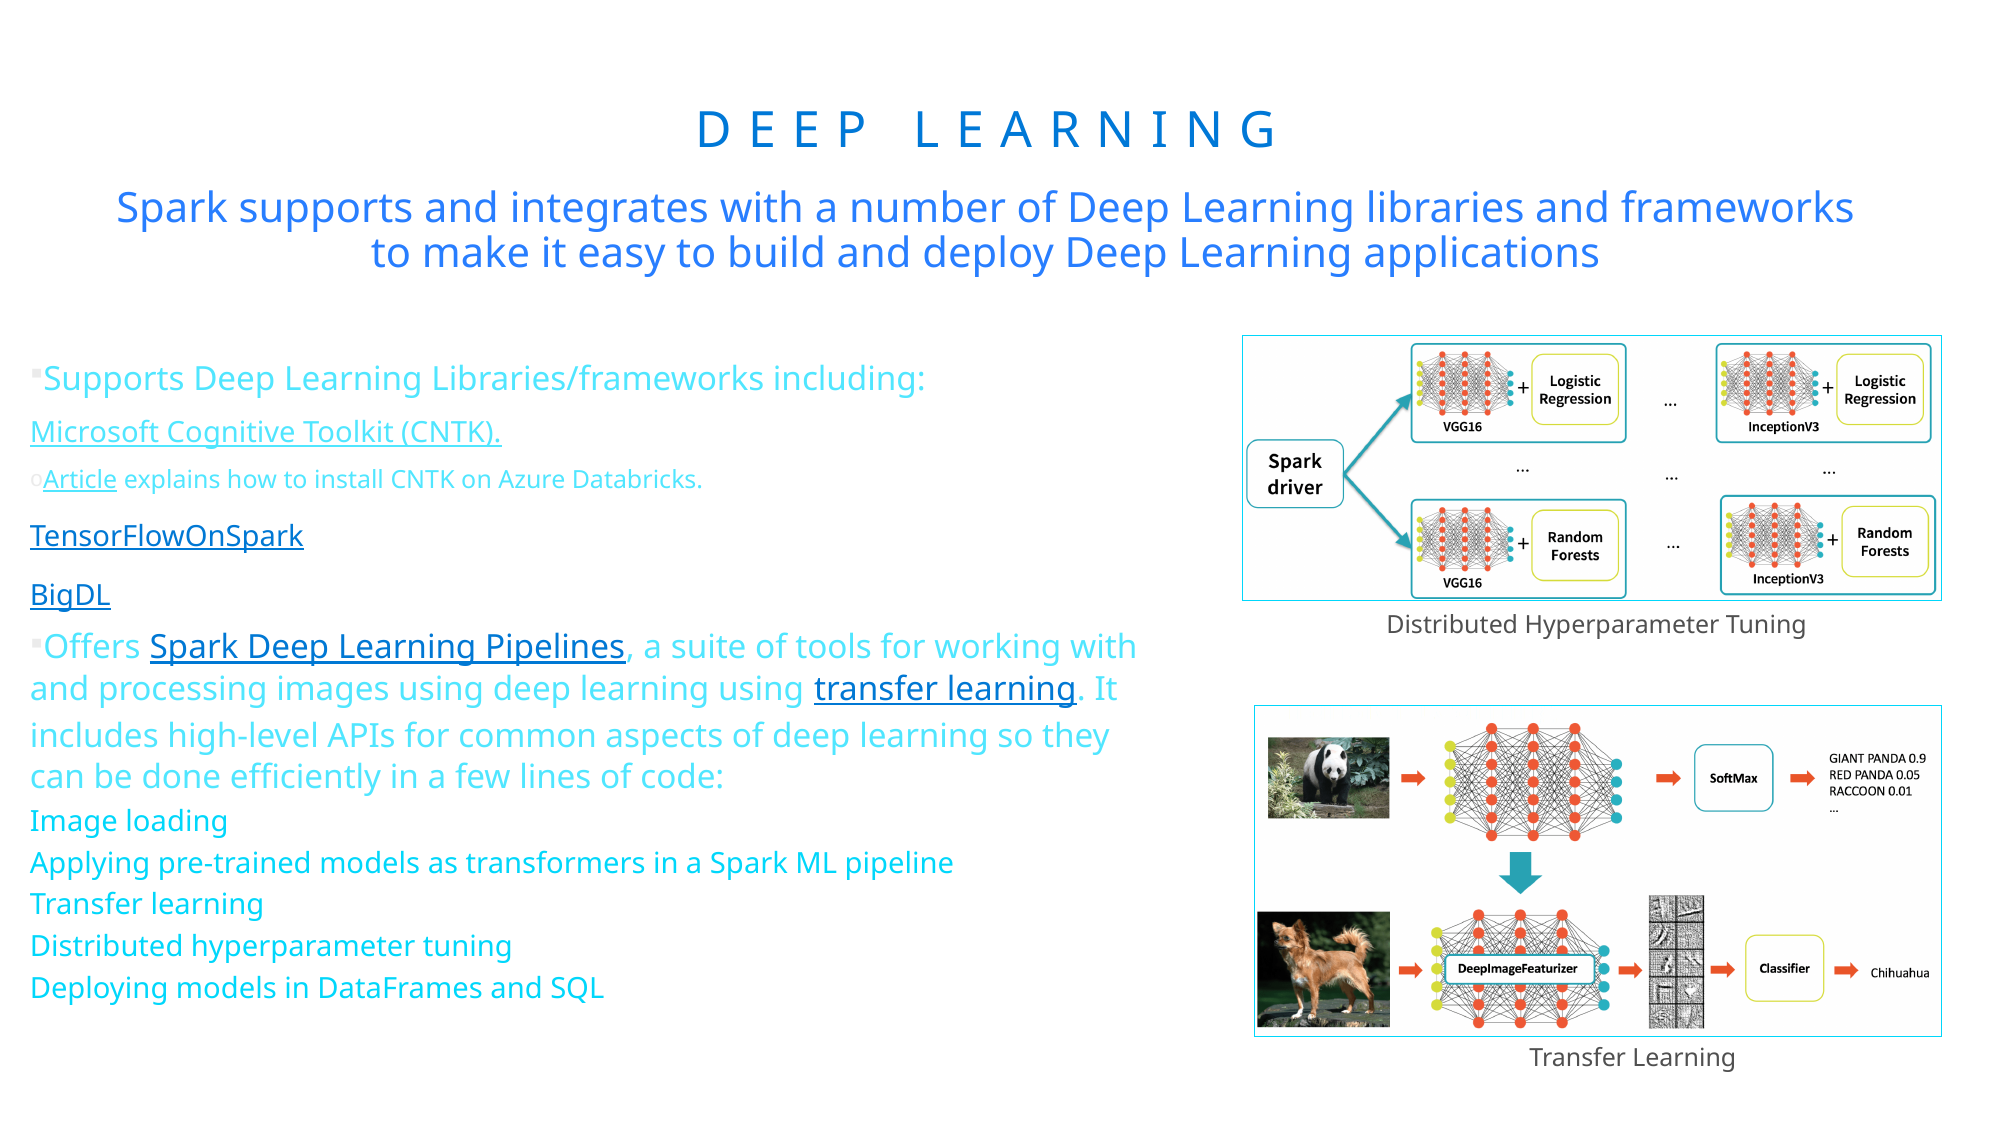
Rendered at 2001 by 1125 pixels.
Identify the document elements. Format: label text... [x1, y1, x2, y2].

text_box Transfer Learning [1514, 1037, 1752, 1079]
picture [1242, 334, 1942, 601]
text_box Spark supports and integrates with a number of Deep Learning libraries and frameworks to make it easy to build and deploy Deep Learning applications [78, 171, 1894, 292]
list Supports Deep Learning Libraries/frameworks including: Microsoft Cognitive Toolkit (CNTK). Article explains how to install CNTK on Azure Databricks. TensorFlowOnSpark BigDL Offers Spark Deep Learning Pipelines, a suite of tools for working with and processing images using deep learning using transfer learning. It includes high-level APIs for common aspects of deep learning so they can be done efficiently in a few lines of code: Image loading Applying pre-trained models as transformers in a Spark ML pipeline Transfer learning Distributed hyperparameter tuning Deploying models in DataFrames and SQL [29, 335, 1187, 1037]
text_box Distributed Hyperparameter Tuning [1371, 601, 1823, 647]
picture [1254, 704, 1942, 1037]
title Deep Learning [29, 57, 1942, 206]
